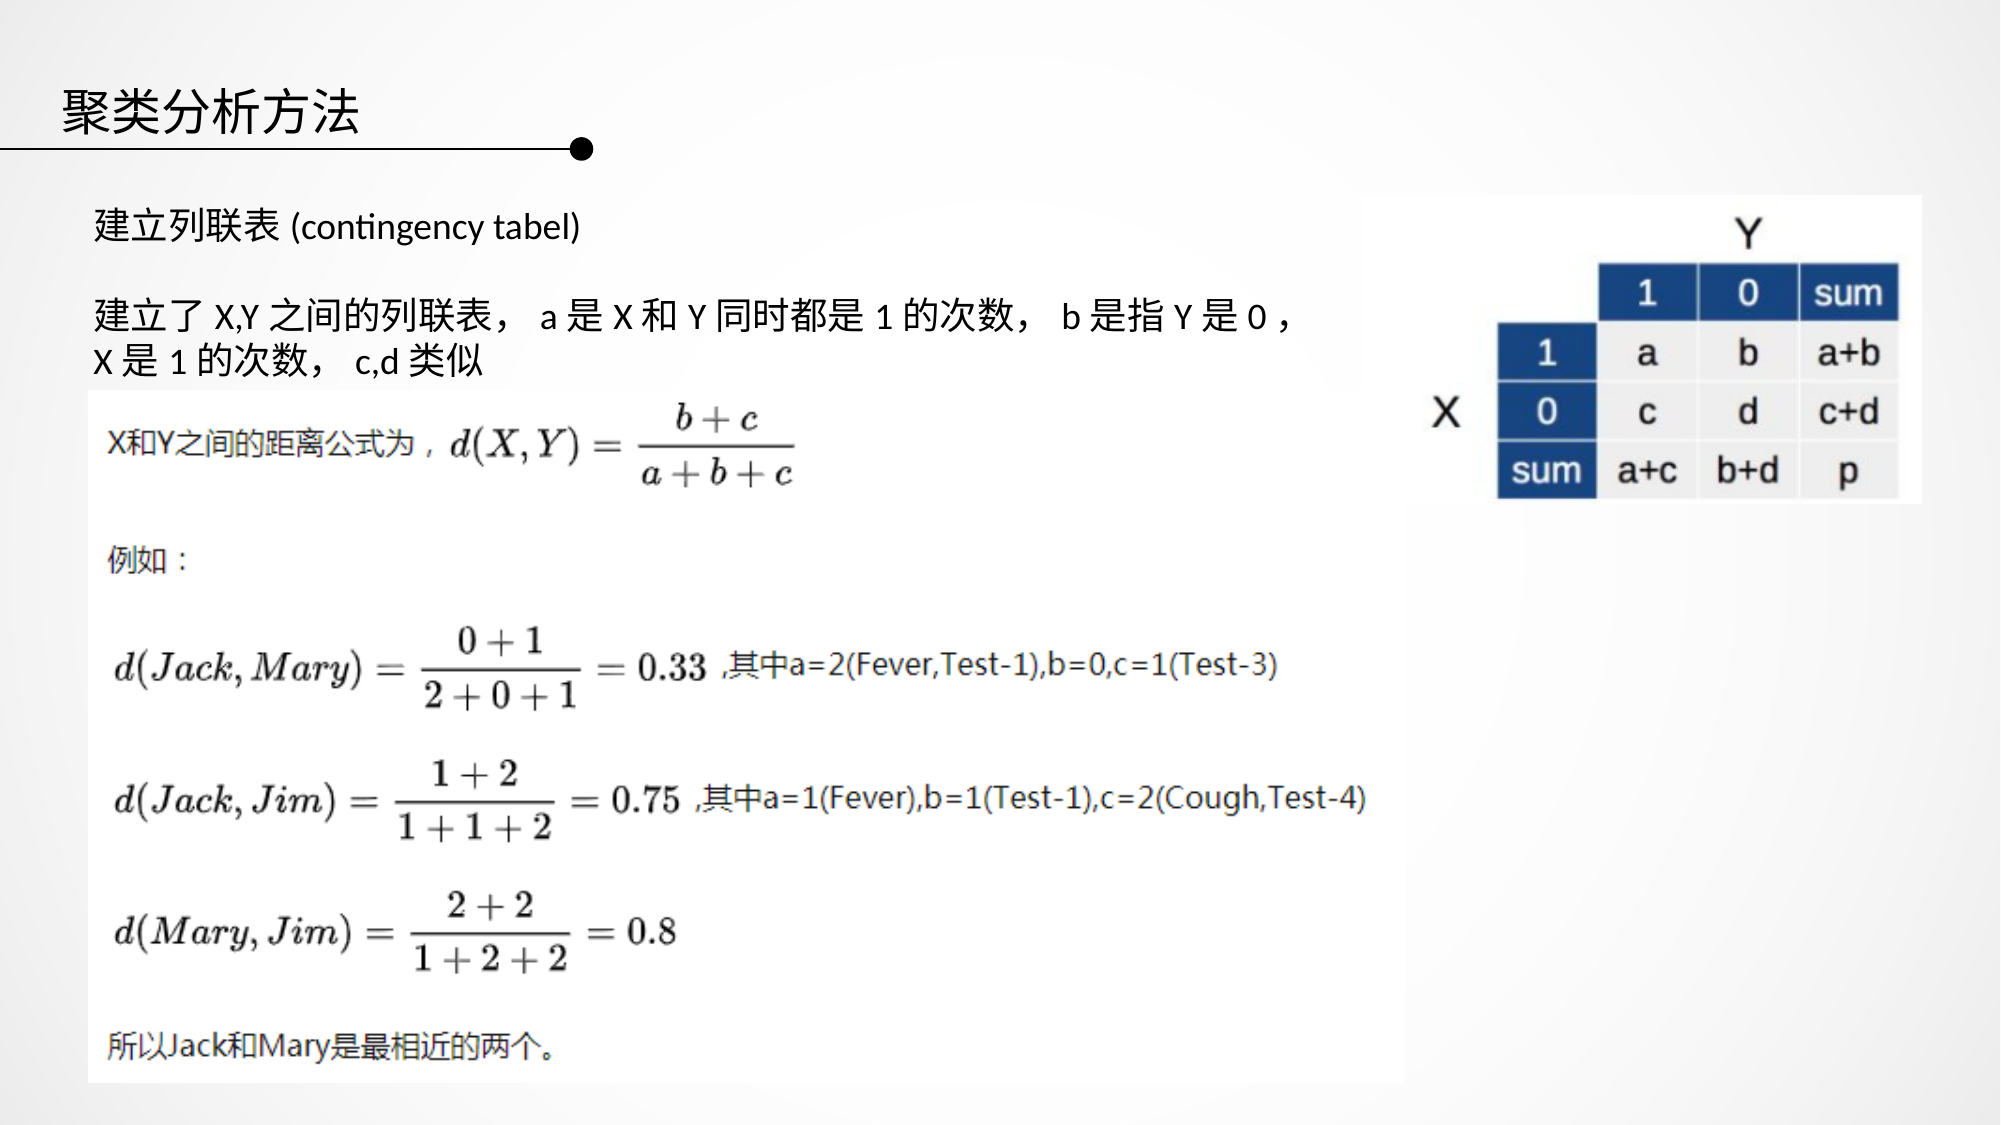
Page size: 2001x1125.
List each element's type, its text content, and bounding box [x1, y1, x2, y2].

text_box 聚类分析方法 [46, 73, 566, 148]
text_box 建立列联表(contingency tabel) 建立了X,Y之间的列联表，a是X和Y同时都是1的次数，b是指Y是0，X是1的次数，c,d类似 [78, 194, 1343, 390]
text_box [567, 135, 596, 163]
picture [88, 194, 1922, 1083]
